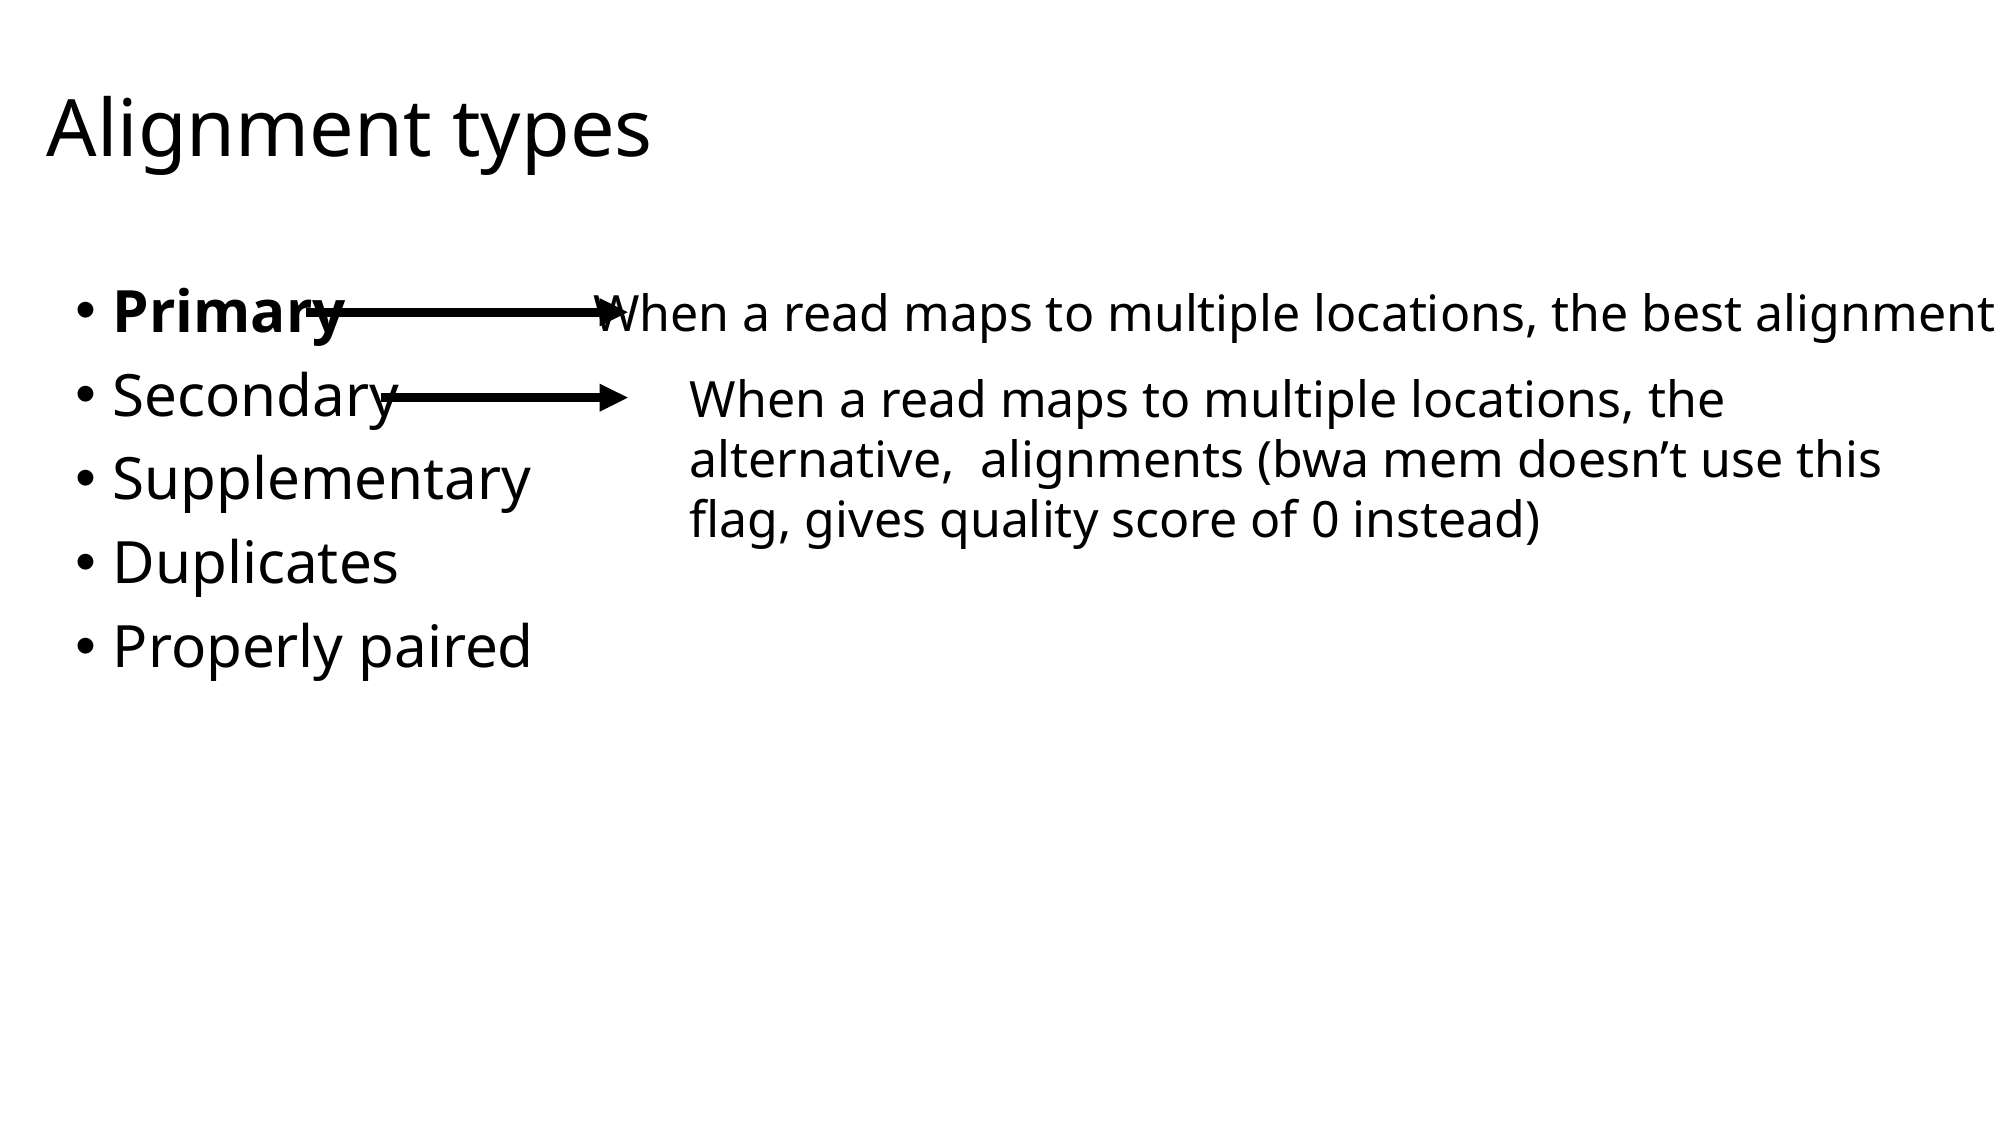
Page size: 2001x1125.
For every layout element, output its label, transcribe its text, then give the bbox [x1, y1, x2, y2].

title Alignment types [31, 22, 1757, 240]
list Primary Secondary Supplementary Duplicates Properly paired [60, 274, 1863, 1014]
text_box When a read maps to multiple locations, the best alignment [578, 274, 2000, 350]
text_box When a read maps to multiple locations, the alternative, alignments (bwa mem doesn’t use this flag, gives quality score of 0 instead) [674, 359, 1915, 555]
